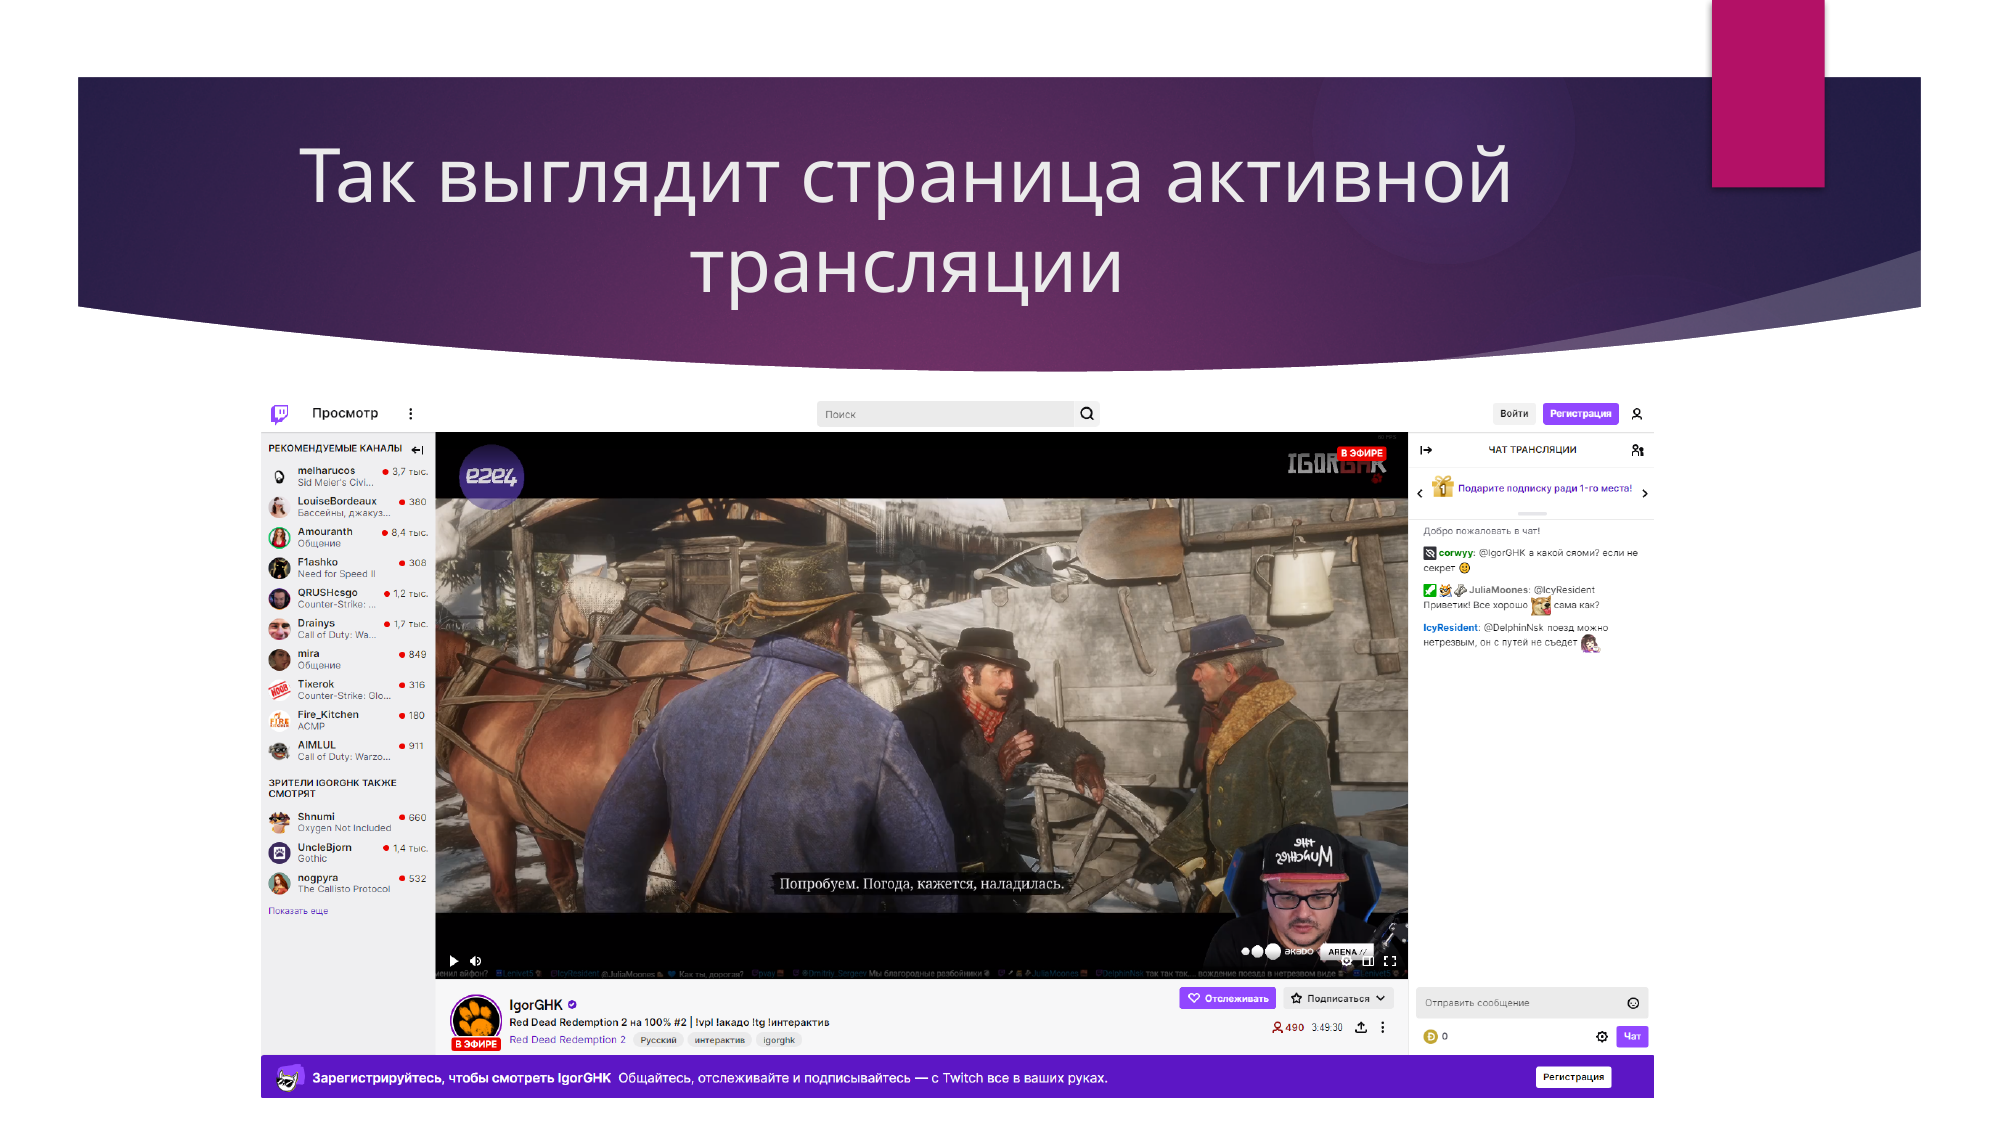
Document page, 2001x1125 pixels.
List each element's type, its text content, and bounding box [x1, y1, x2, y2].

picture [261, 395, 1654, 1098]
title Так выглядит страница активной трансляции [189, 159, 1627, 276]
